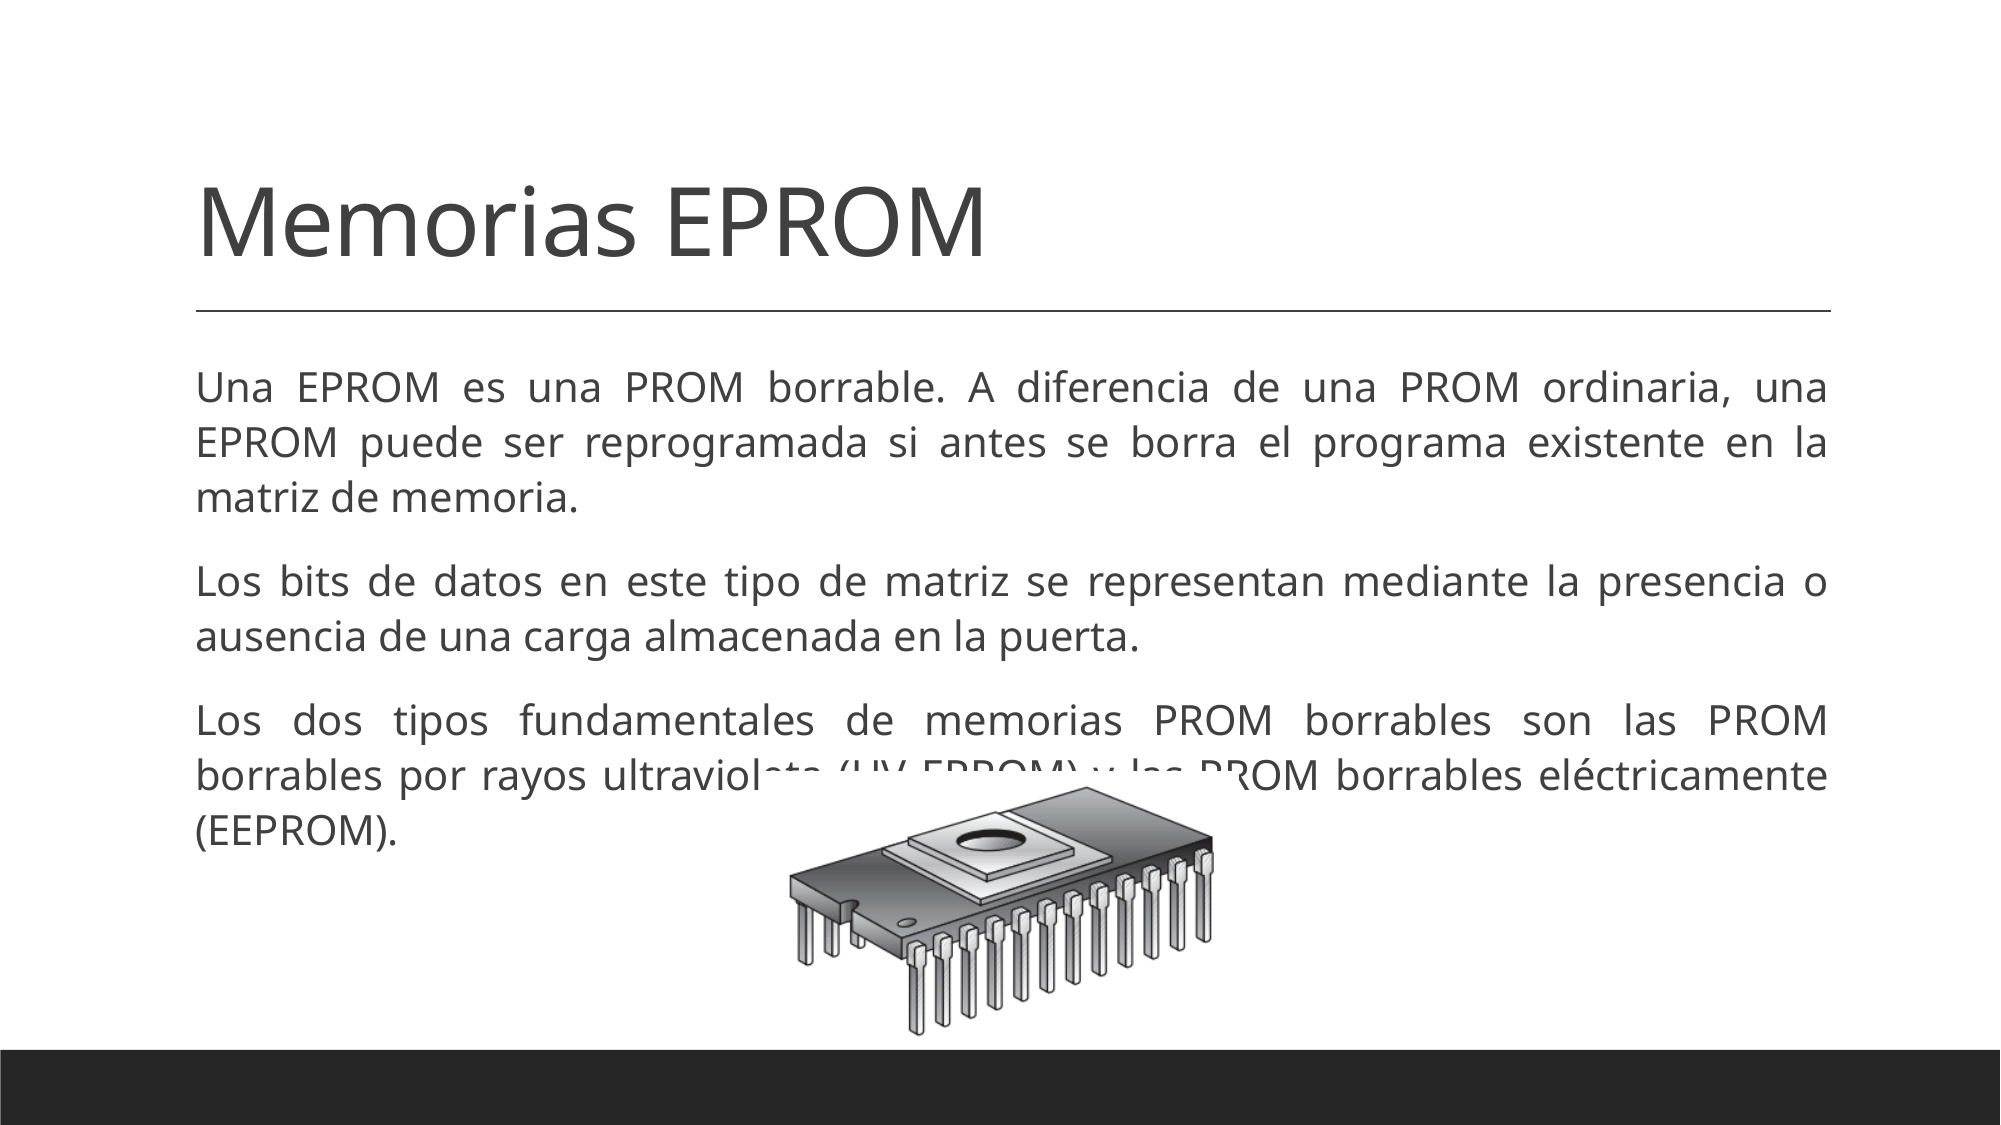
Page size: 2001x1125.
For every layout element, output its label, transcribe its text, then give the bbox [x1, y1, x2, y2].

list Una EPROM es una PROM borrable. A diferencia de una PROM ordinaria, una EPROM puede ser reprogramada si antes se borra el programa existente en la matriz de memoria. Los bits de datos en este tipo de matriz se representan mediante la presencia o ausencia de una carga almacenada en la puerta. Los dos tipos fundamentales de memorias PROM borrables son las PROM borrables por rayos ultravioleta (UV EPROM) y las PROM borrables eléctricamente (EEPROM). [180, 347, 1830, 963]
picture [761, 770, 1239, 1048]
title Memorias EPROM [180, 47, 1830, 285]
